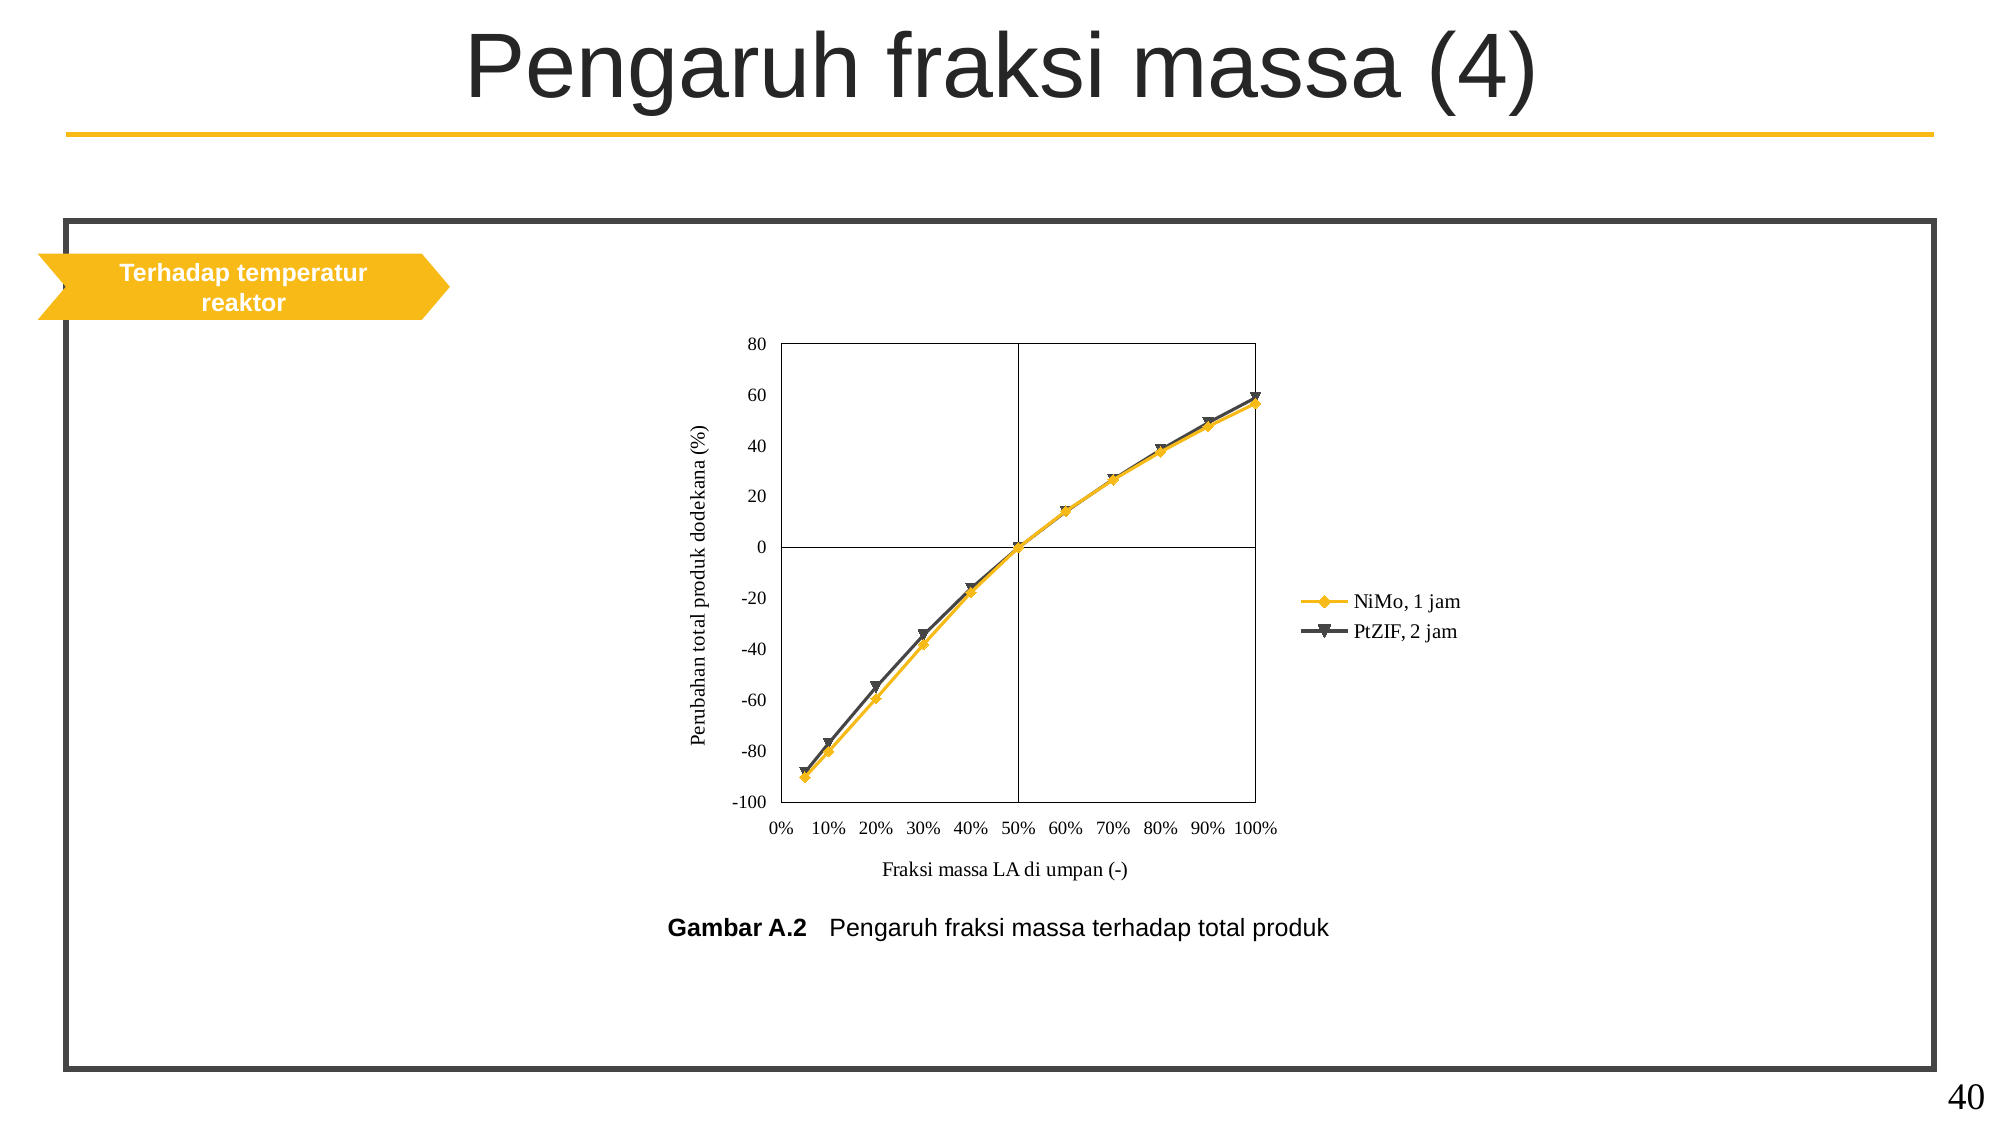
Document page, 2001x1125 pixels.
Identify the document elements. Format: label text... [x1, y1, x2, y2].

text_box [65, 220, 1935, 1070]
text_box Terhadap temperatur reaktor [35, 252, 452, 321]
chart [652, 321, 1480, 912]
list Pengaruh fraksi massa (4) [53, 8, 1952, 127]
text_box Gambar A.2 Pengaruh fraksi massa terhadap total produk [652, 904, 1518, 949]
